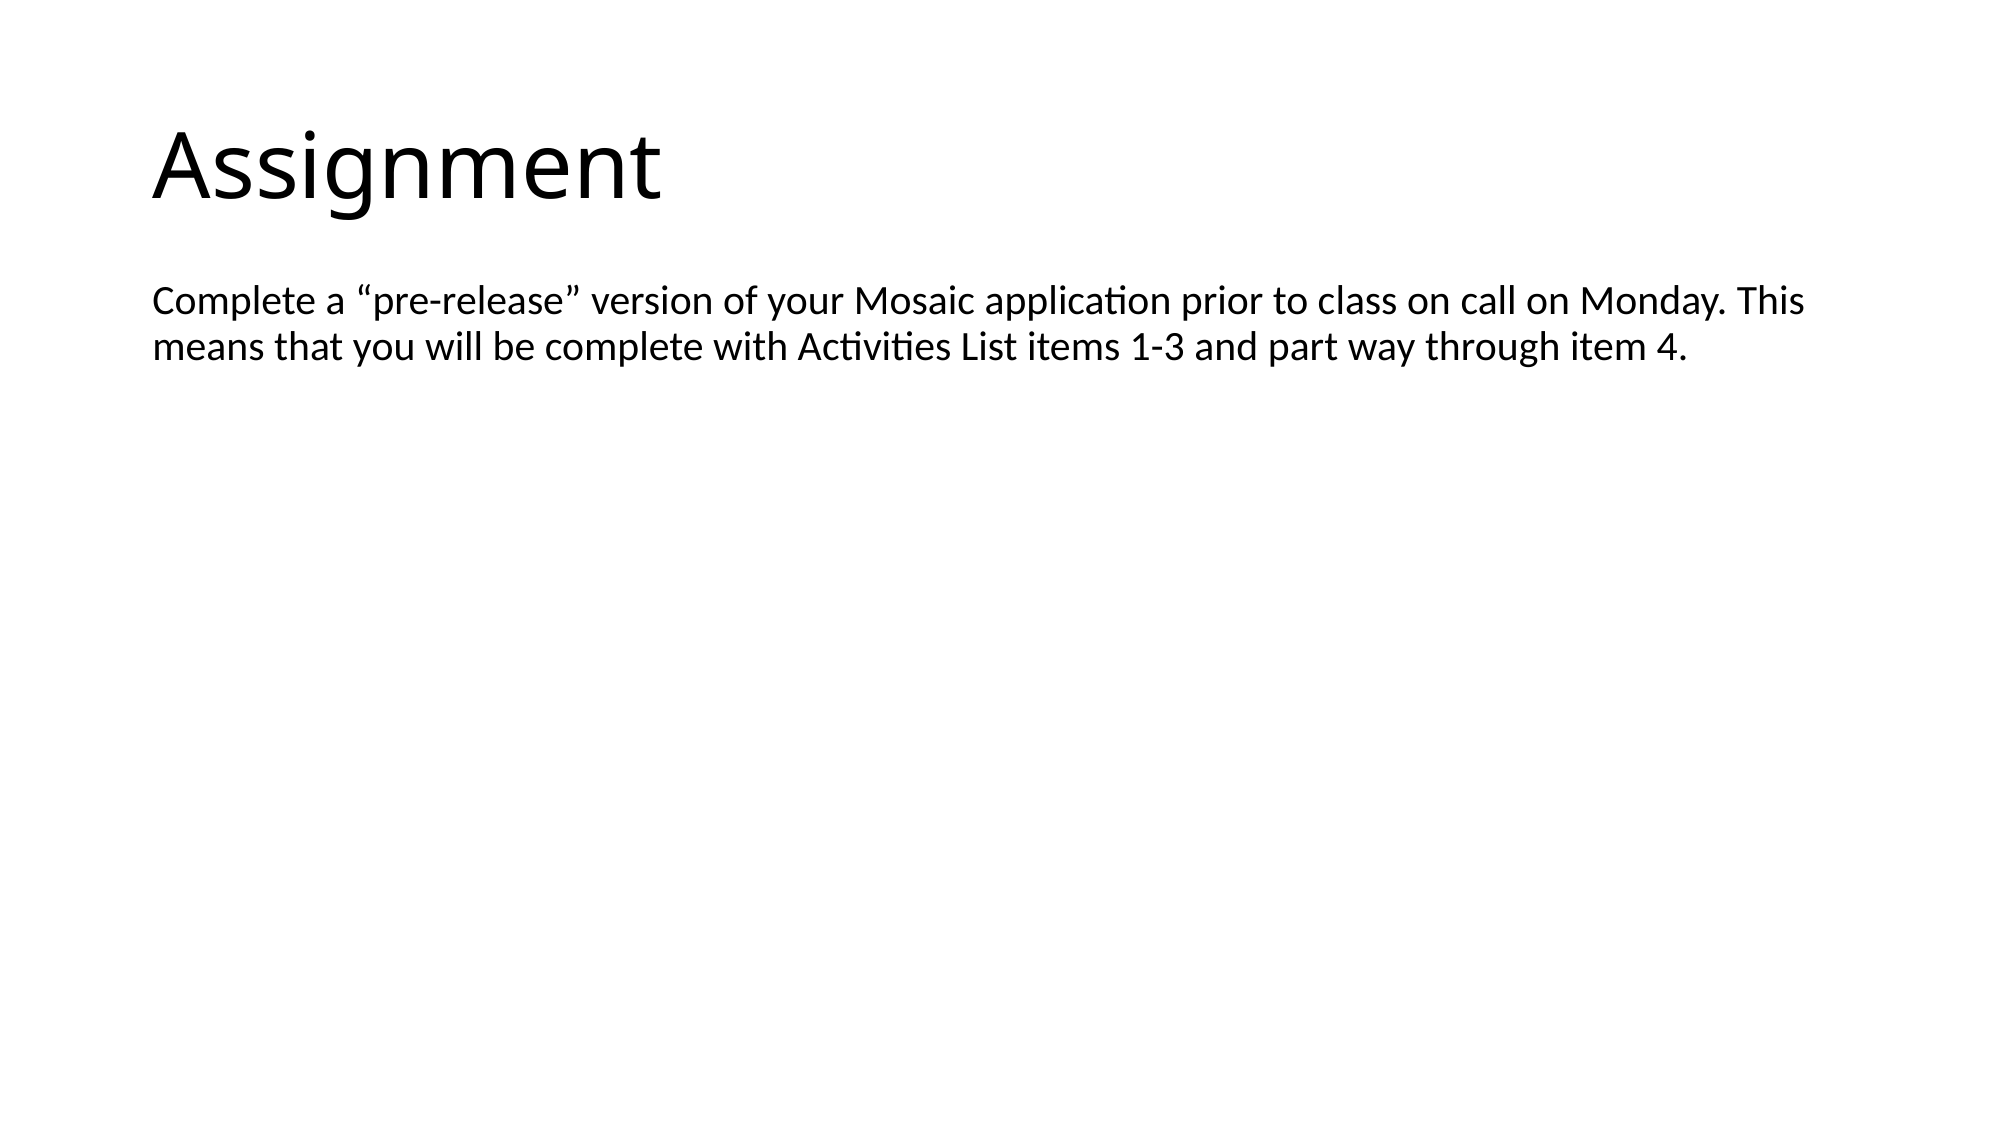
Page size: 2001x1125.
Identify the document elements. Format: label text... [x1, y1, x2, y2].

list Complete a “pre-release” version of your Mosaic application prior to class on call on Monday. This means that you will be complete with Activities List items 1-3 and part way through item 4. [137, 271, 1863, 1014]
title Assignment [137, 59, 1863, 271]
